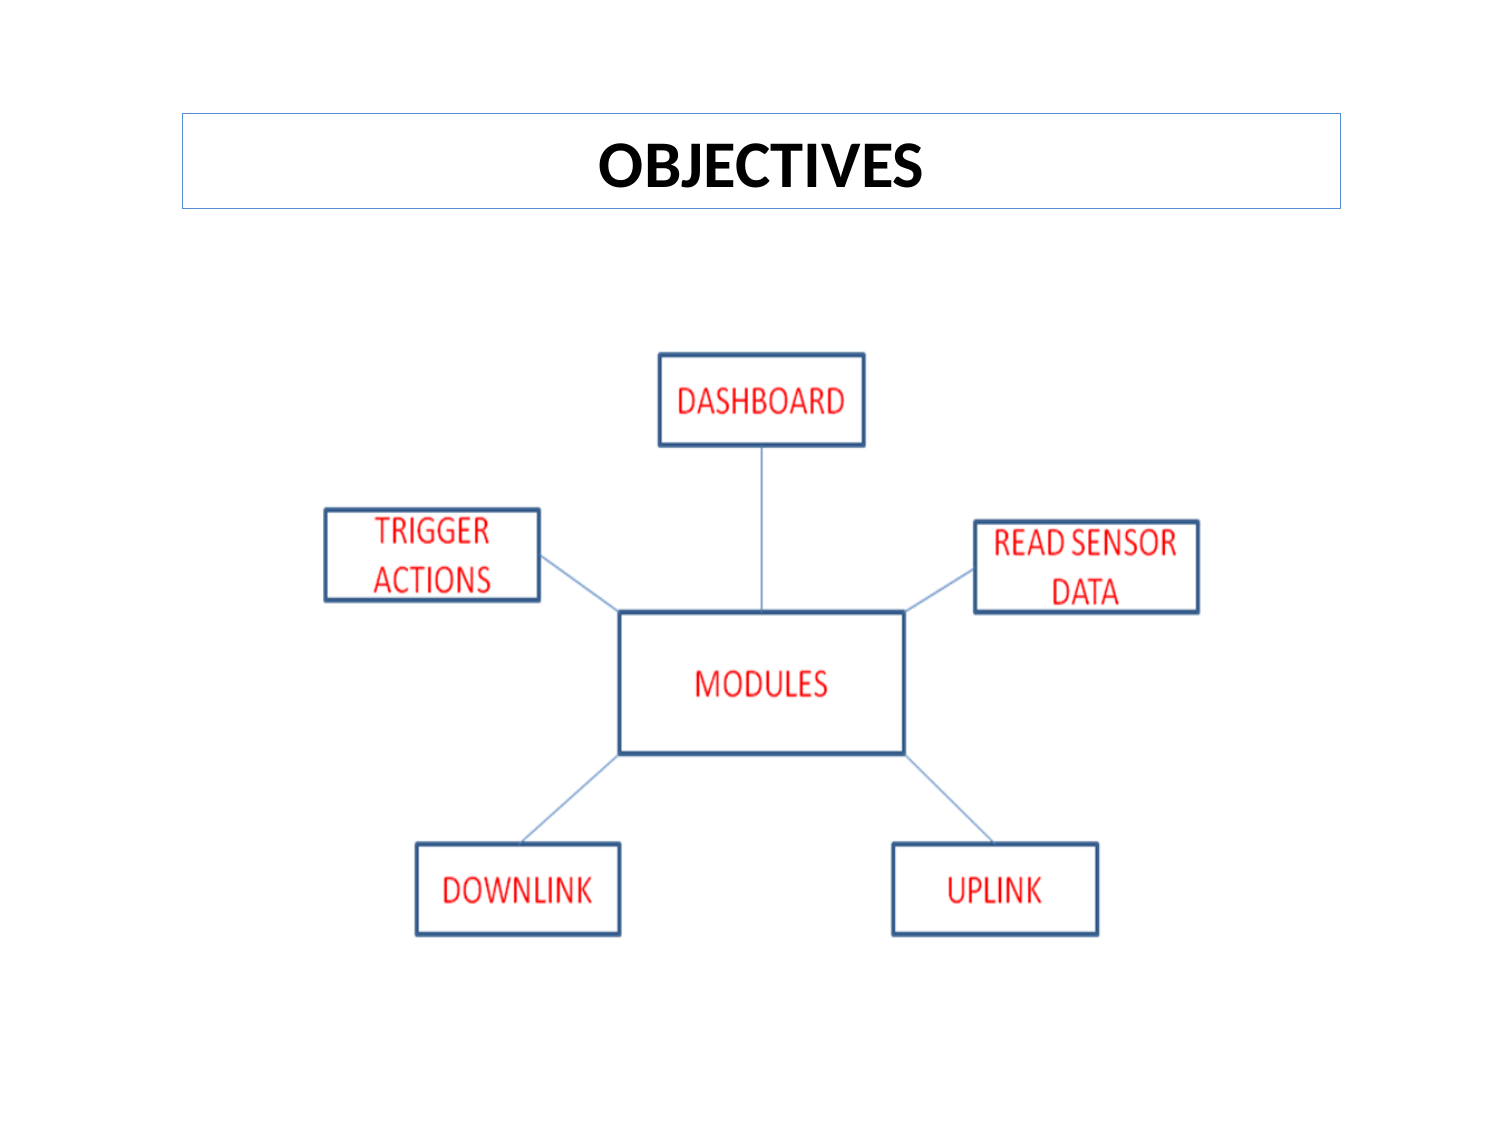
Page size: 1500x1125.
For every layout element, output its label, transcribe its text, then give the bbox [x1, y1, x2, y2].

picture [300, 302, 1223, 1002]
text_box OBJECTIVES [182, 113, 1341, 209]
